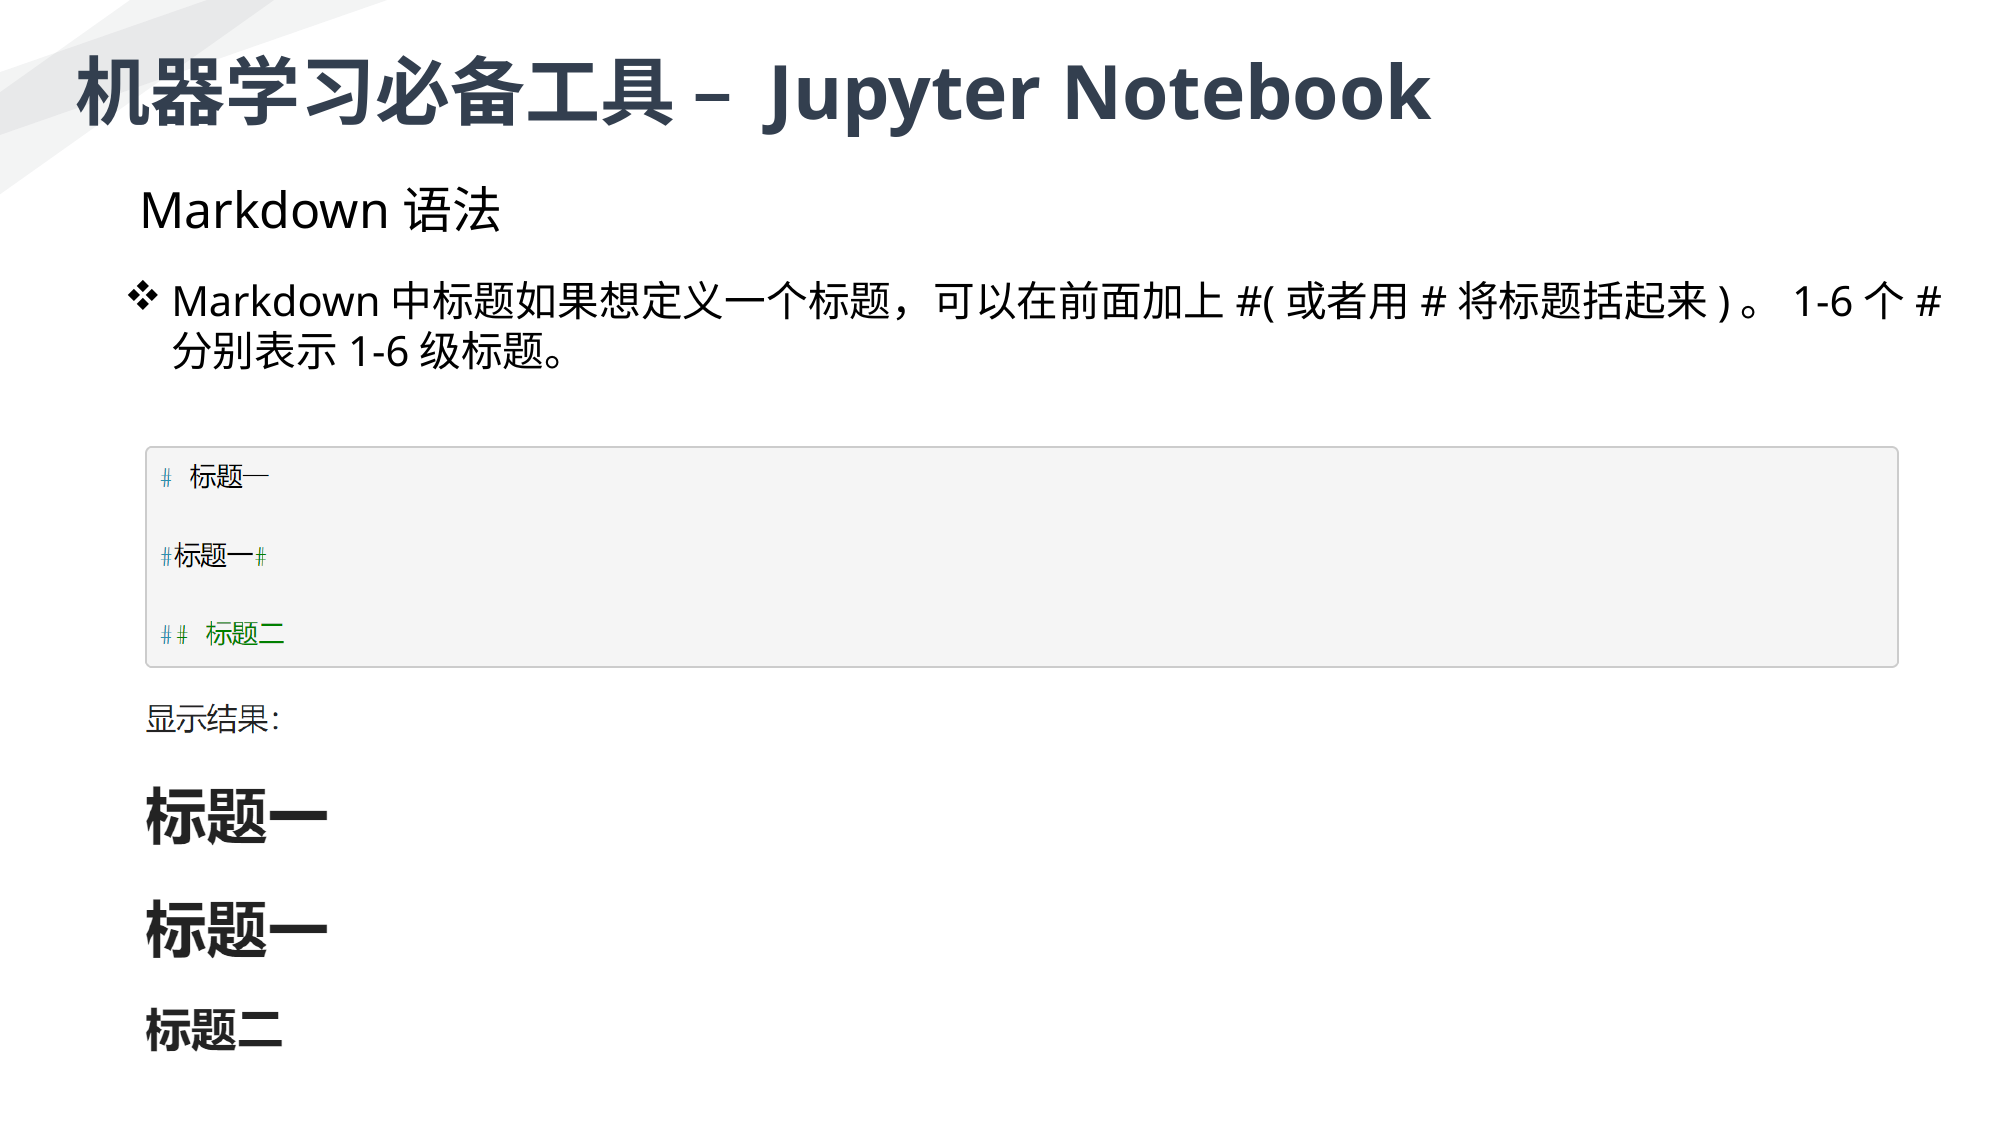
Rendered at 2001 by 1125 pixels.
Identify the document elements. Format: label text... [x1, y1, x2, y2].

list Markdown中标题如果想定义一个标题，可以在前面加上#(或者用#将标题括起来)。1-6个#分别表示1-6级标题。 [109, 267, 1988, 362]
picture [139, 444, 1903, 1083]
text_box Markdown语法 [124, 171, 517, 247]
list 机器学习必备工具 – Jupyter Notebook [61, 37, 1680, 132]
